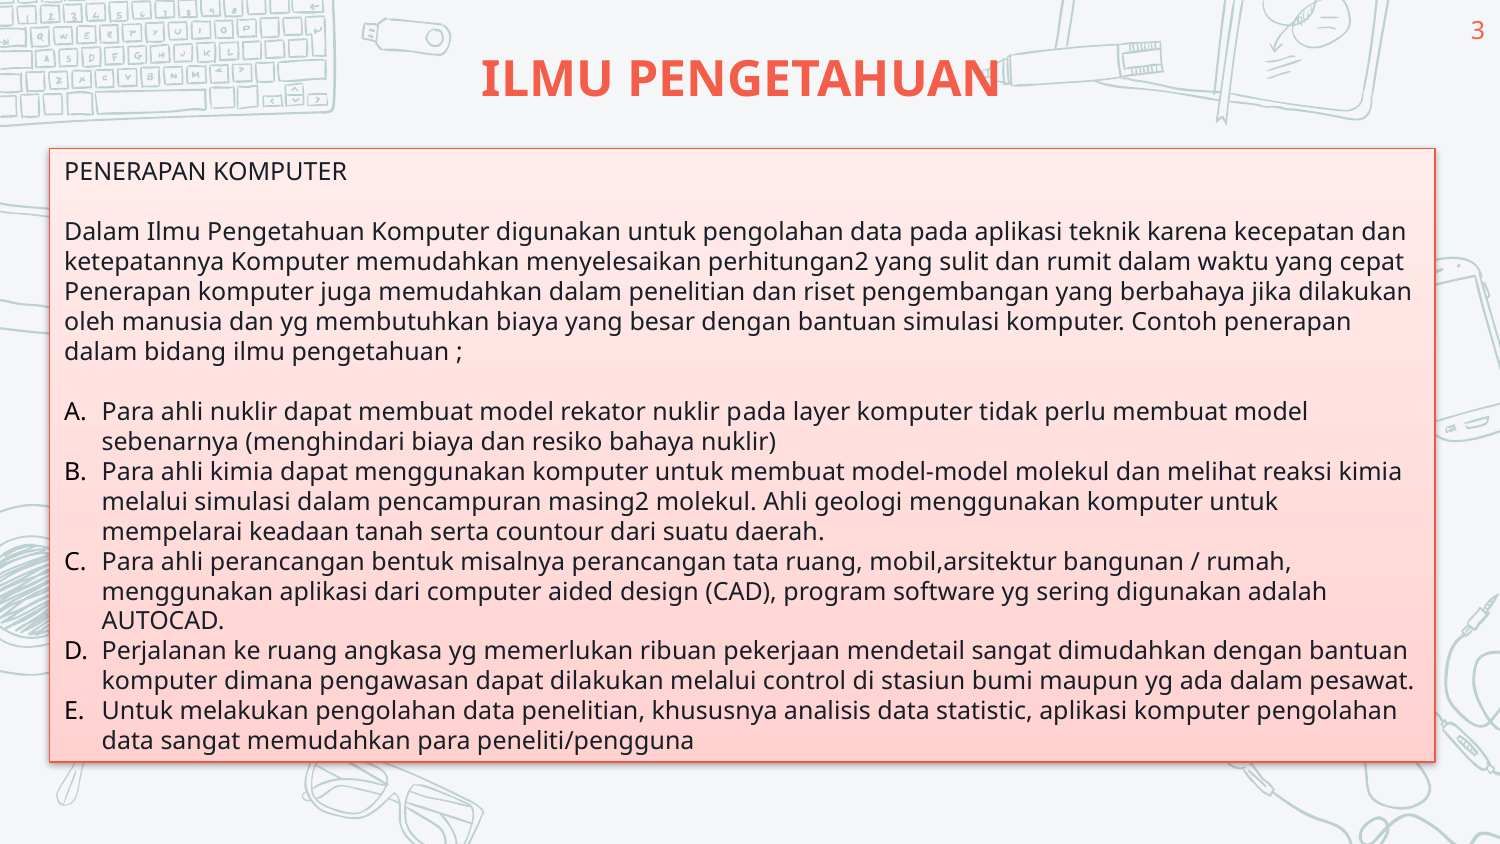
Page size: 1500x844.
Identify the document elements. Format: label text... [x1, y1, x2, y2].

title ILMU PENGETAHUAN [399, 26, 1086, 122]
text_box PENERAPAN KOMPUTER Dalam Ilmu Pengetahuan Komputer digunakan untuk pengolahan data pada aplikasi teknik karena kecepatan dan ketepatannya Komputer memudahkan menyelesaikan perhitungan2 yang sulit dan rumit dalam waktu yang cepat Penerapan komputer juga memudahkan dalam penelitian dan riset pengembangan yang berbahaya jika dilakukan oleh manusia dan yg membutuhkan biaya yang besar dengan bantuan simulasi komputer. Contoh penerapan dalam bidang ilmu pengetahuan ; Para ahli nuklir dapat membuat model rekator nuklir pada layer komputer tidak perlu membuat model sebenarnya (menghindari biaya dan resiko bahaya nuklir) Para ahli kimia dapat menggunakan komputer untuk membuat model-model molekul dan melihat reaksi kimia melalui simulasi dalam pencampuran masing2 molekul. Ahli geologi menggunakan komputer untuk mempelarai keadaan tanah serta countour dari suatu daerah. Para ahli perancangan bentuk misalnya perancangan tata ruang, mobil,arsitektur bangunan / rumah, menggunakan aplikasi dari computer aided design (CAD), program software yg sering digunakan adalah AUTOCAD. Perjalanan ke ruang angkasa yg memerlukan ribuan pekerjaan mendetail sangat dimudahkan dengan bantuan komputer dimana pengawasan dapat dilakukan melalui control di stasiun bumi maupun yg ada dalam pesawat. Untuk melakukan pengolahan data penelitian, khususnya analisis data statistic, aplikasi komputer pengolahan data sangat memudahkan para peneliti/pengguna [49, 148, 1436, 763]
slide_number 3 [1435, 0, 1500, 53]
